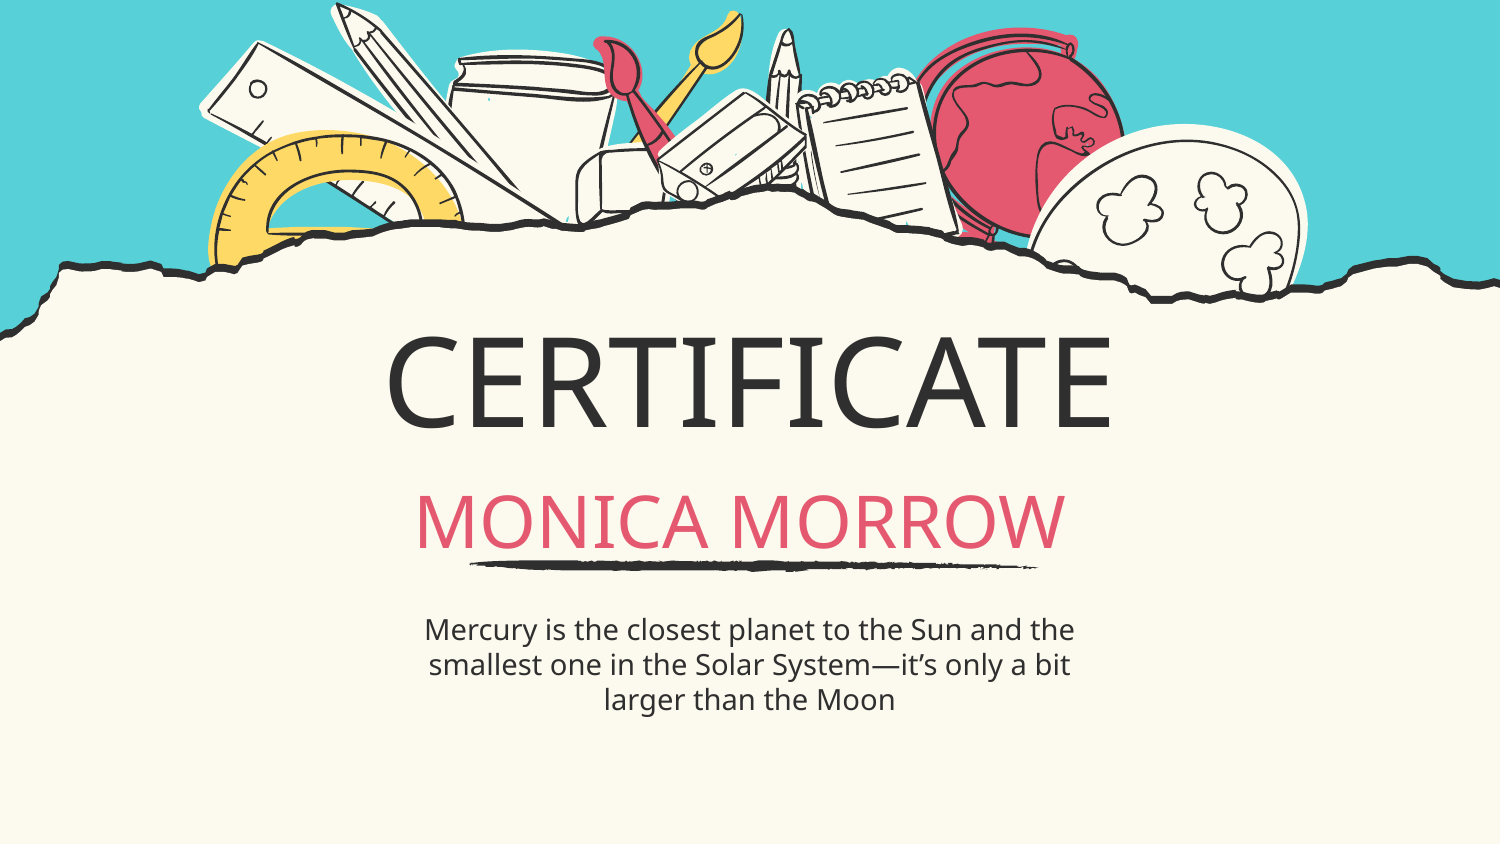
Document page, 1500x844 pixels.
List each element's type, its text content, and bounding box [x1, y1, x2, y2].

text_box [468, 560, 1040, 573]
title CERTIFICATE [345, 308, 1155, 447]
subtitle MONICA MORROW [392, 460, 1108, 578]
subtitle Mercury is the closest planet to the Sun and the smallest one in the Solar System—it’s only a bit larger than the Moon [392, 596, 1108, 735]
